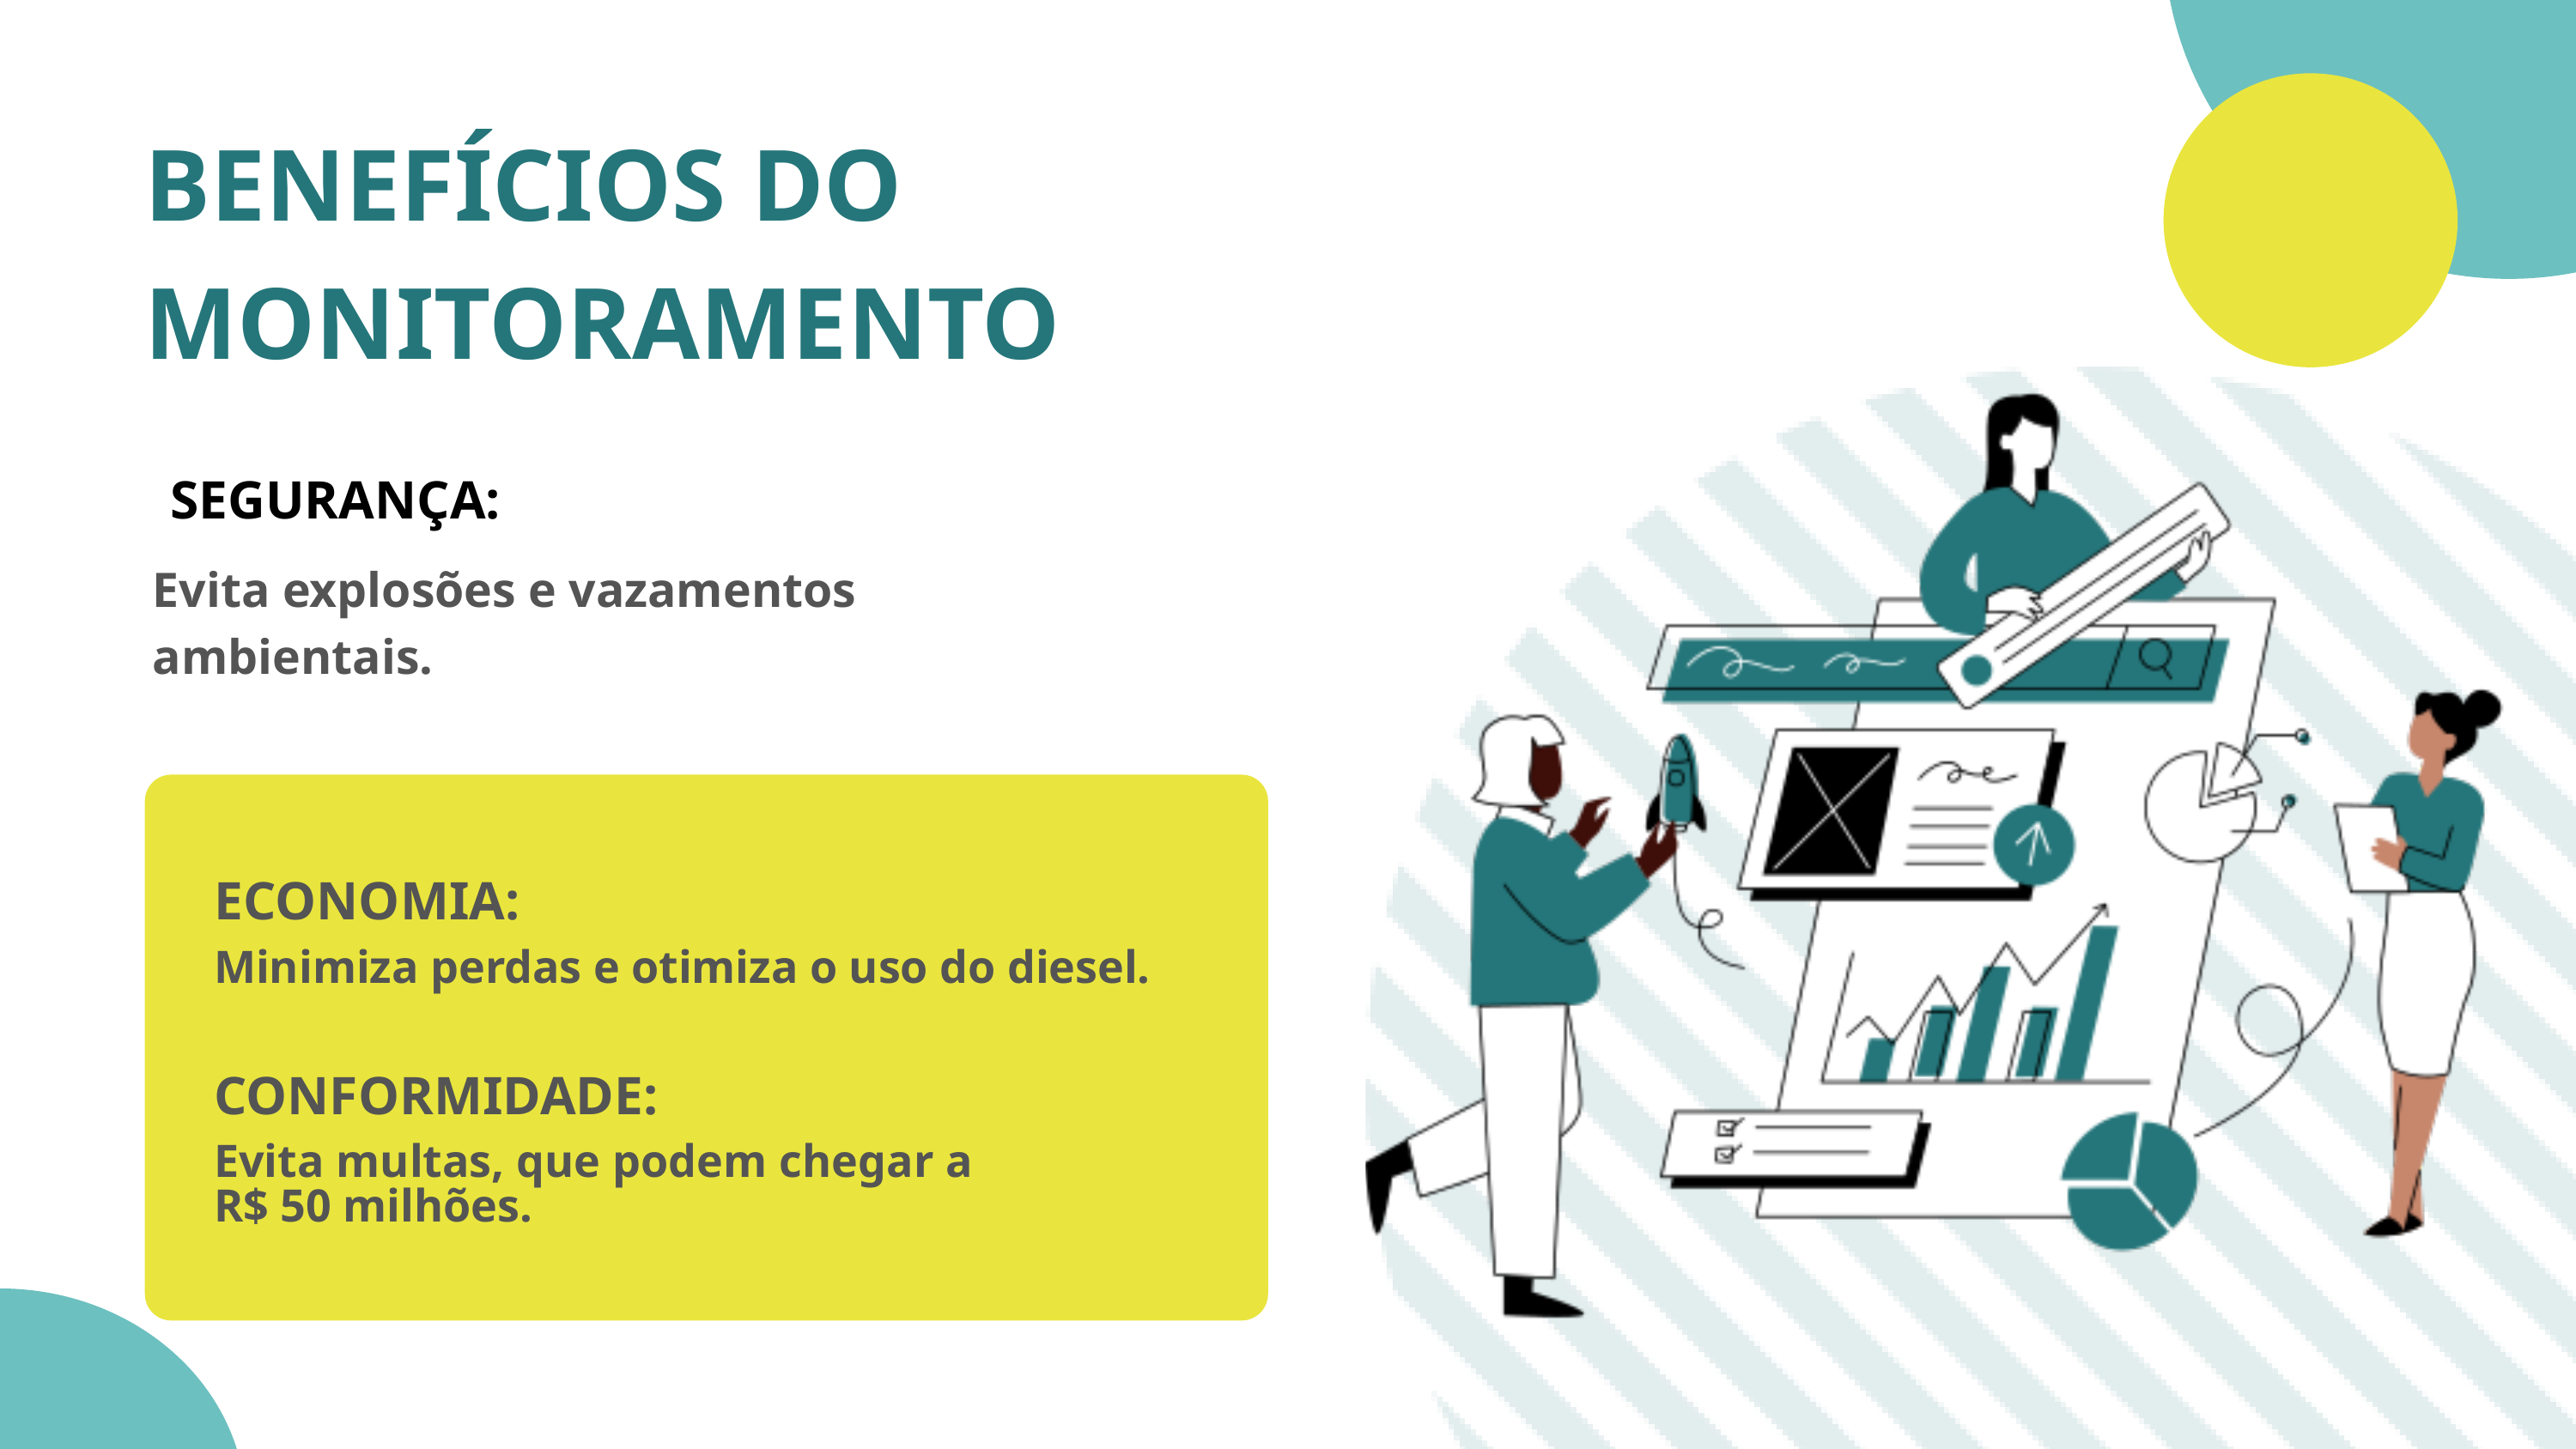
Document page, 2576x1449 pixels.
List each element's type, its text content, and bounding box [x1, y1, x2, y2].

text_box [144, 774, 1268, 1321]
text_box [2163, 0, 2576, 280]
text_box Evita explosões e vazamentos ambientais. [152, 488, 974, 747]
text_box [1365, 367, 2576, 1449]
text_box SEGURANÇA: [153, 456, 532, 530]
text_box [1365, 390, 2515, 1321]
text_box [0, 1288, 246, 1449]
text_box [2163, 73, 2458, 368]
text_box BENEFÍCIOS DO MONITORAMENTO [144, 103, 1153, 379]
